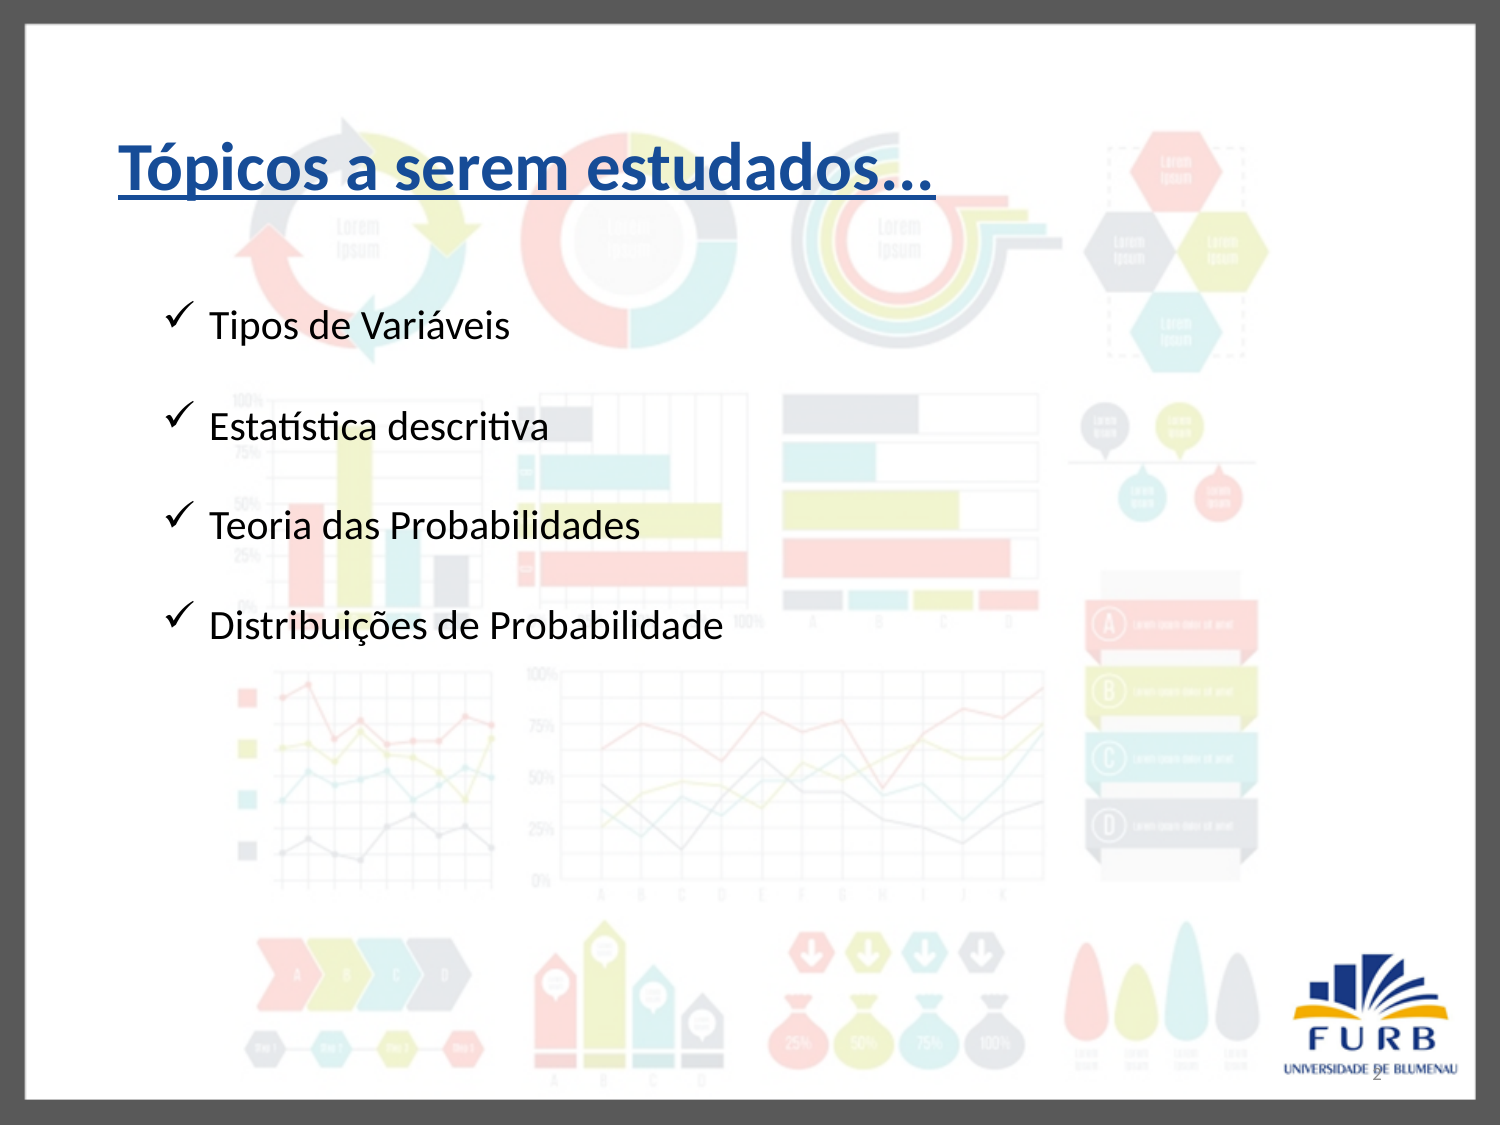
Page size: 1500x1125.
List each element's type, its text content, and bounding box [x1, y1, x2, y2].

title Tópicos a serem estudados... [103, 59, 1397, 278]
picture [0, 0, 1500, 1125]
text_box Tipos de Variáveis Estatística descritiva Teoria das Probabilidades Distribuições de Probabilidade [147, 290, 1425, 656]
slide_number 2 [1059, 1042, 1397, 1103]
